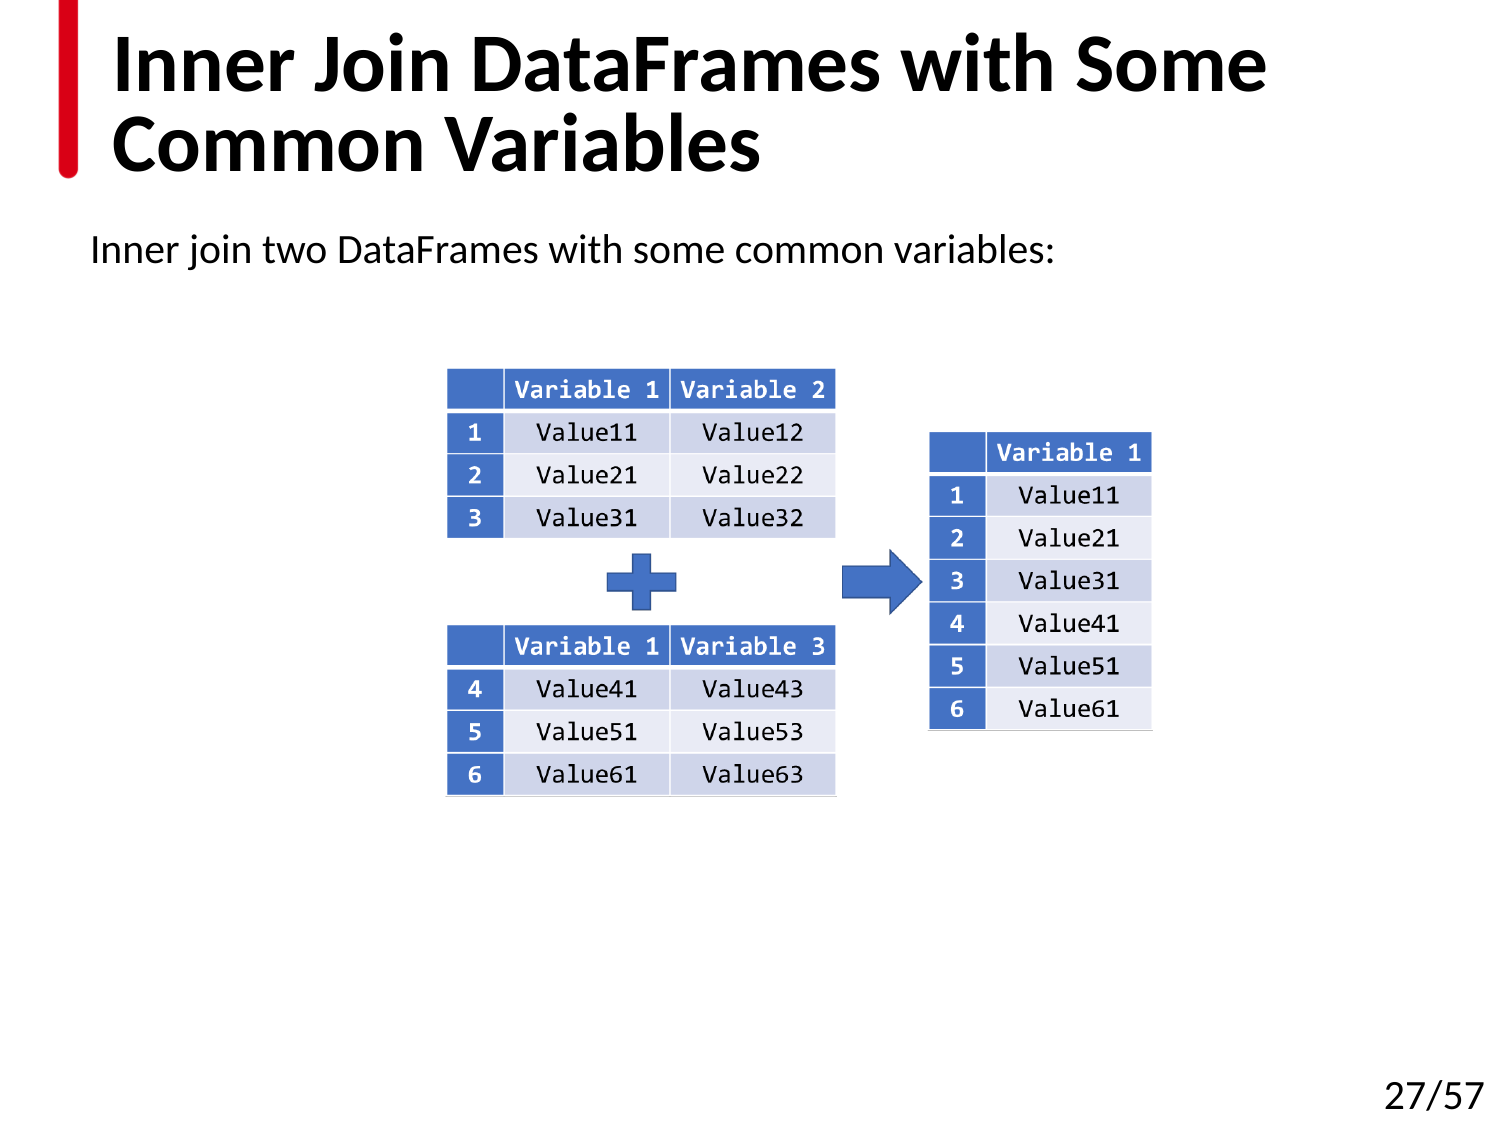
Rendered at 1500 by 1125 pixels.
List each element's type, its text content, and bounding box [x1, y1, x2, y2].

picture [57, 0, 81, 200]
picture [445, 364, 1155, 807]
list Inner join two DataFrames with some common variables: [75, 214, 1425, 957]
title Inner Join DataFrames with Some Common Variables [97, 0, 1500, 215]
